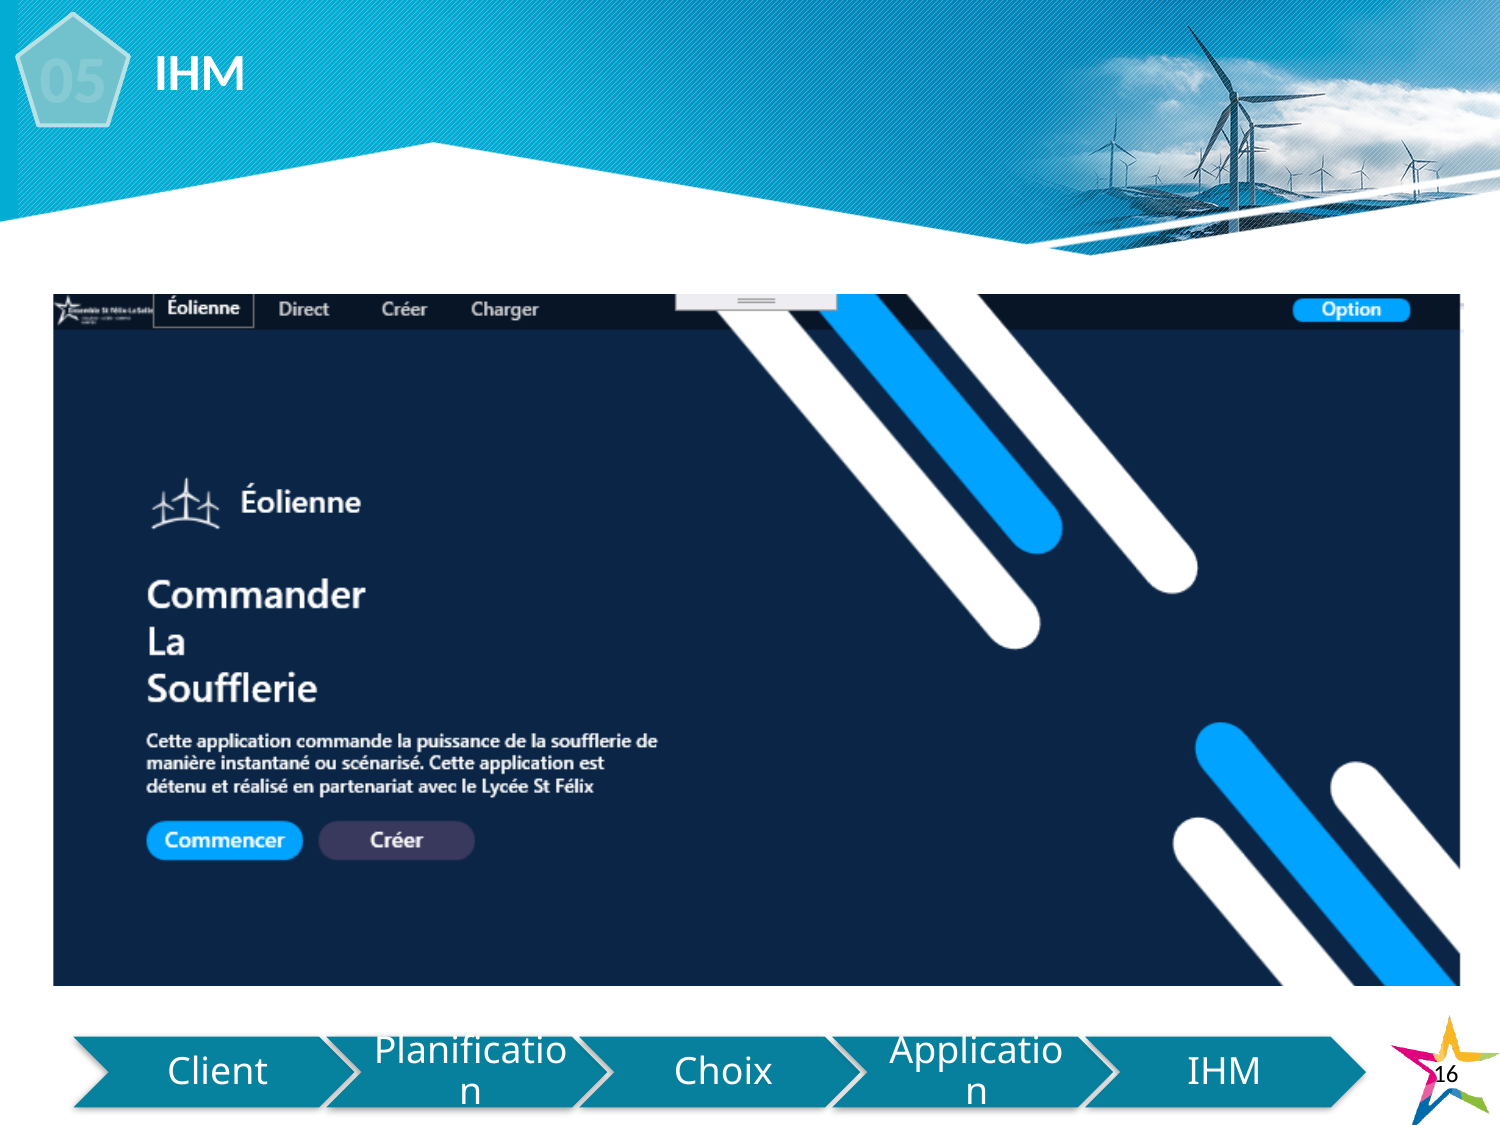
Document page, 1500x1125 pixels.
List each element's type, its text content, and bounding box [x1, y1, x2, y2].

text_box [72, 1036, 1367, 1108]
picture [1116, 191, 1134, 196]
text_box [16, 13, 130, 126]
title IHM [139, 4, 1396, 135]
picture [0, 0, 1500, 1125]
